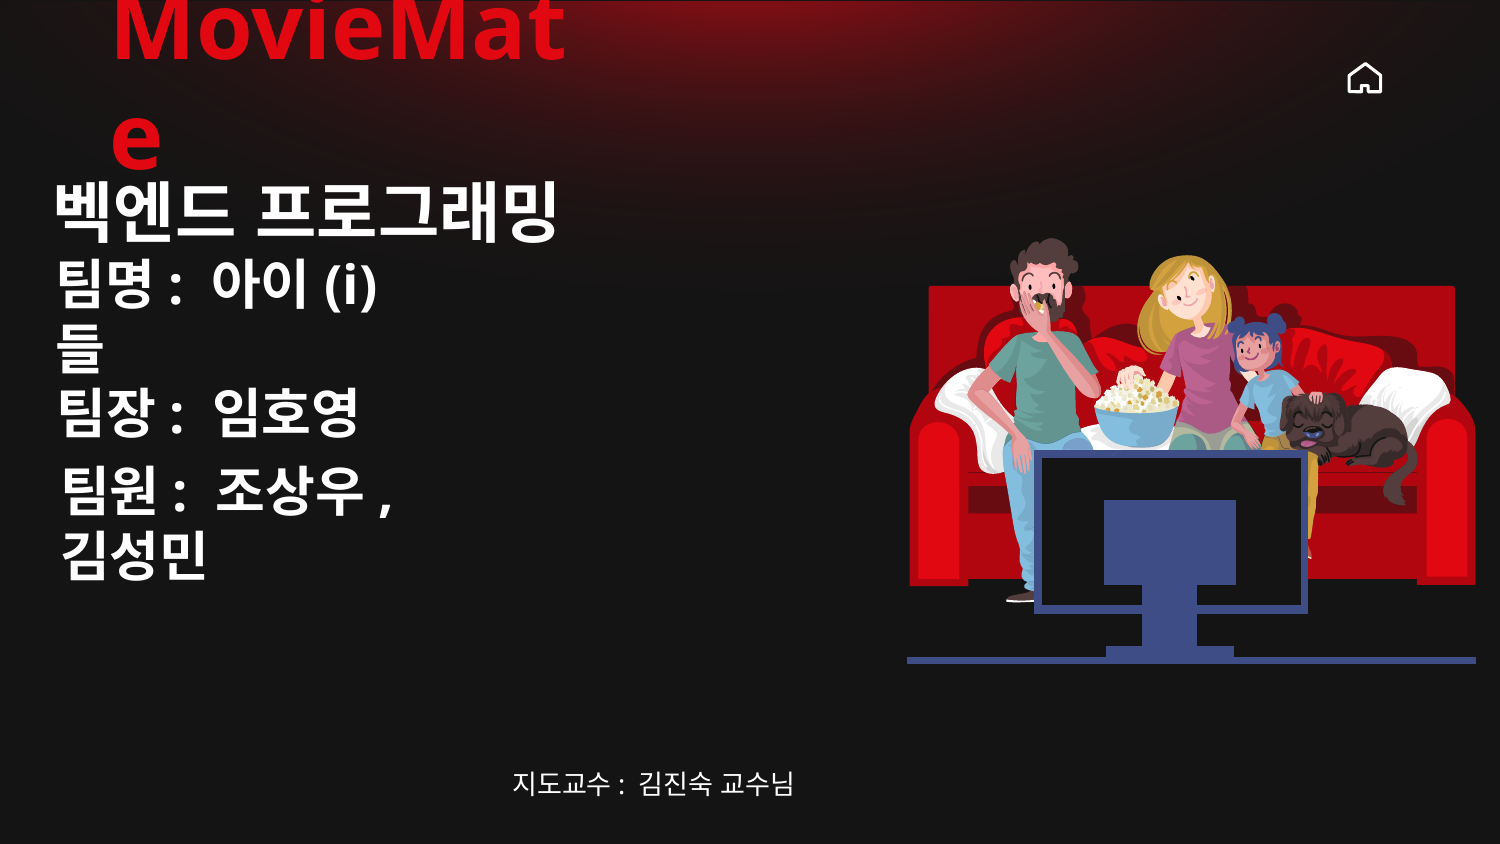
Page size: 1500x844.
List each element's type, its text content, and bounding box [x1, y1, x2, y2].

text_box [1349, 63, 1381, 92]
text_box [906, 237, 1476, 664]
picture [2, 2, 1500, 844]
subtitle MovieMate [94, 16, 593, 140]
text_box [36, 150, 837, 813]
